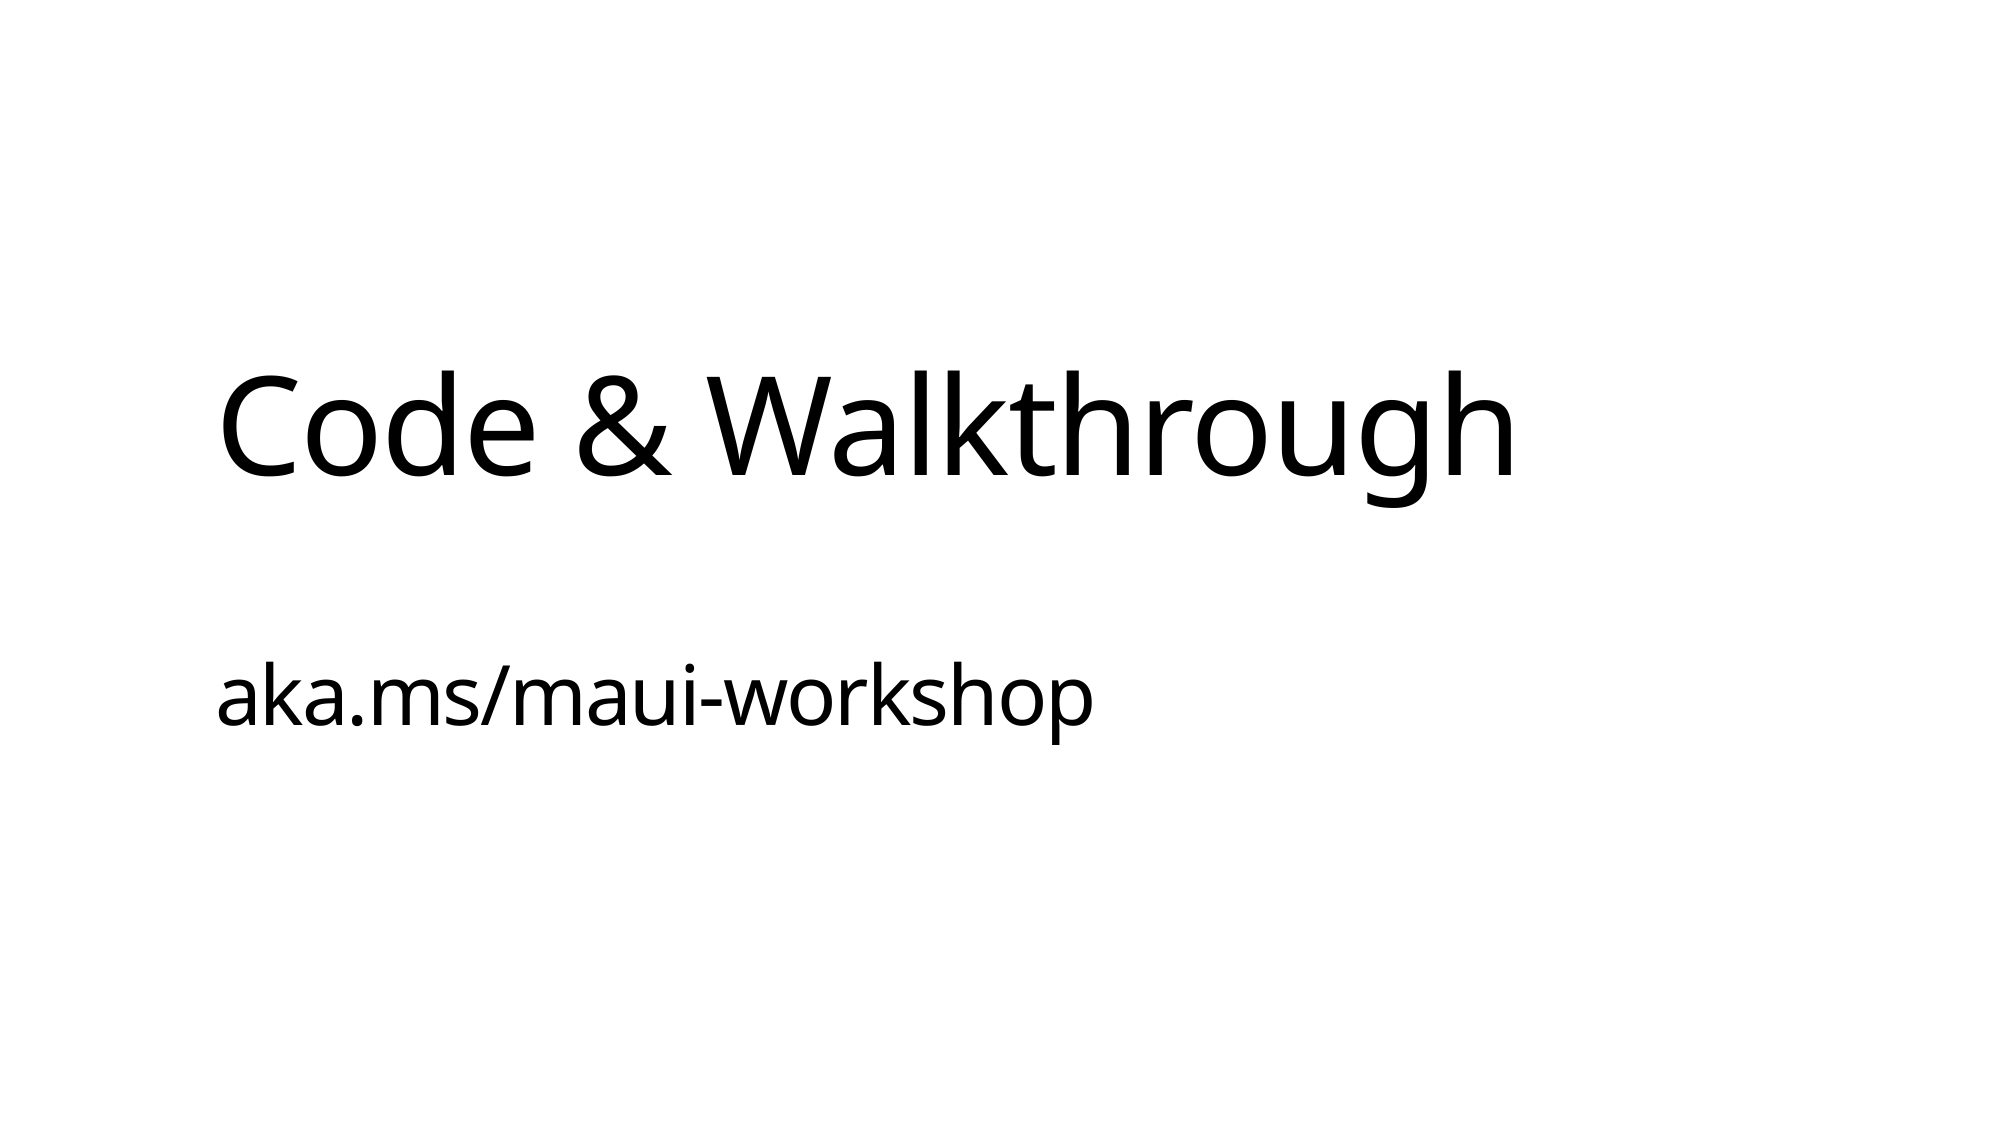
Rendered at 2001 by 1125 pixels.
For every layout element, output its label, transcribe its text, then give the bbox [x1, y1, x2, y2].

title Code & Walkthrough aka.ms/maui-workshop [191, 341, 1809, 636]
